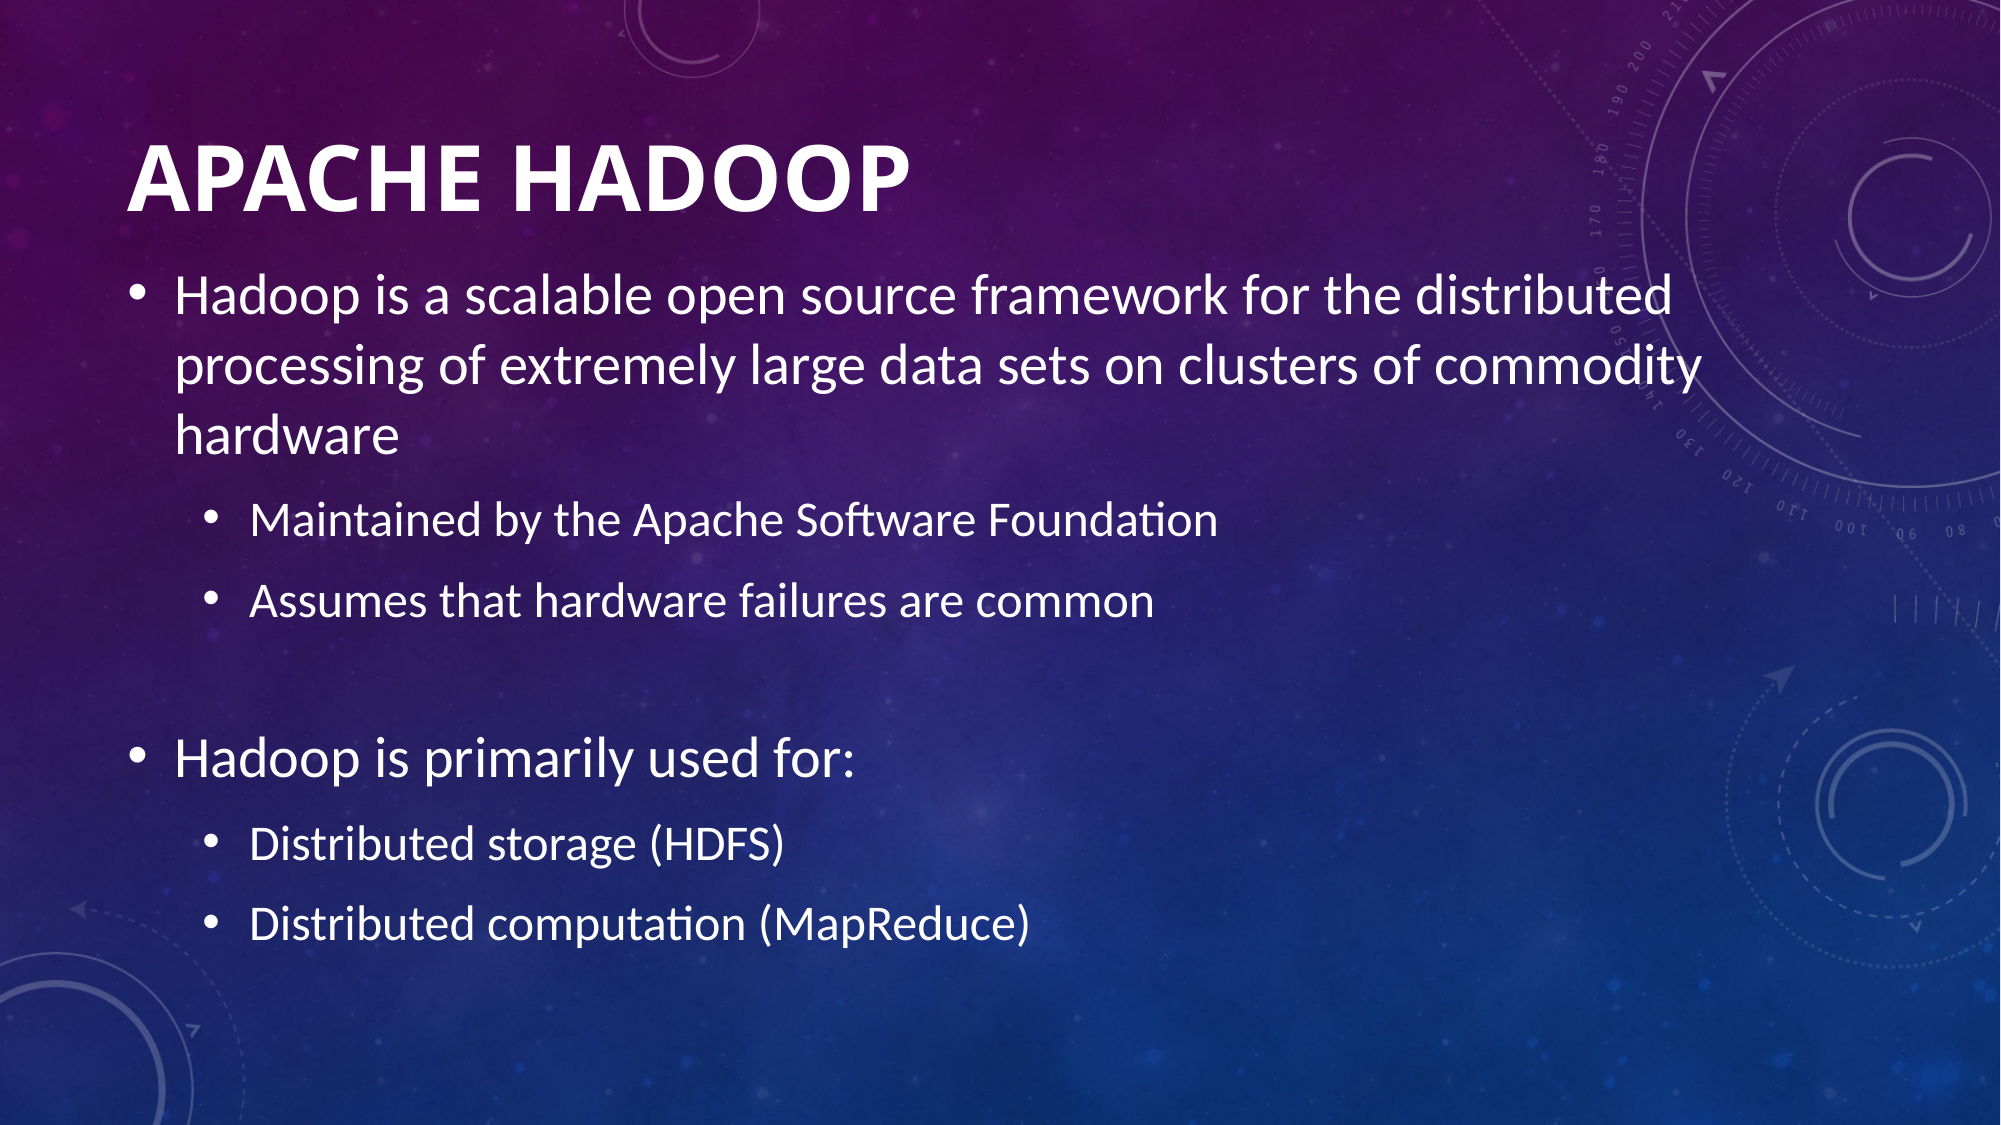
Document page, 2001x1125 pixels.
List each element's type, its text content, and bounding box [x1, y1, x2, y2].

text_box Apache Hadoop [112, 111, 1889, 173]
text_box Hadoop is a scalable open source framework for the distributed processing of extremely large data sets on clusters of commodity hardware Maintained by the Apache Software Foundation Assumes that hardware failures are common Hadoop is primarily used for: Distributed storage (HDFS) Distributed computation (MapReduce) [112, 248, 1814, 811]
picture [0, 0, 2001, 1125]
